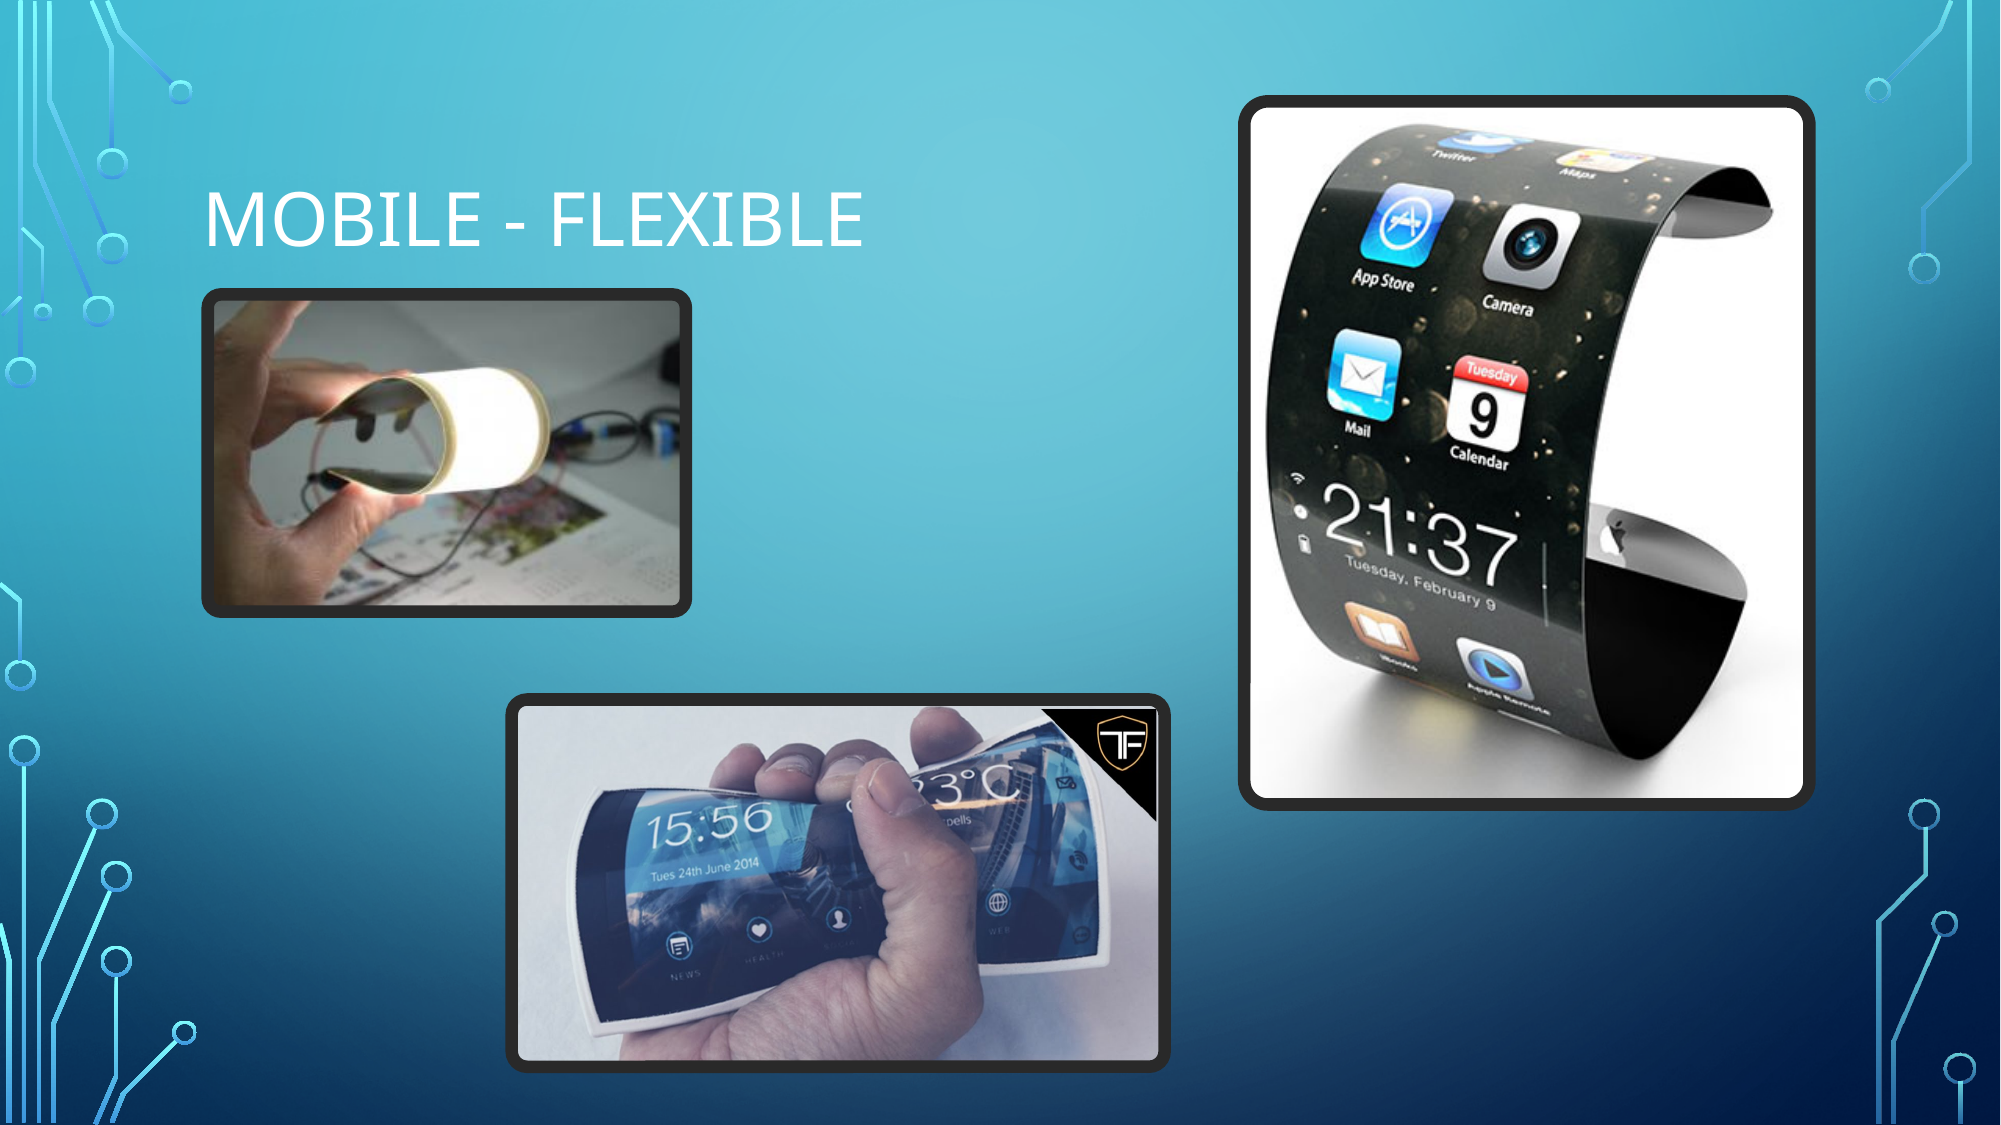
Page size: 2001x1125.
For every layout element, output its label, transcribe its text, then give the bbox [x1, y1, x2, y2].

title Mobile - Flexible [187, 101, 1244, 344]
picture [511, 699, 1165, 1067]
picture [207, 294, 687, 612]
picture [1244, 101, 1810, 805]
